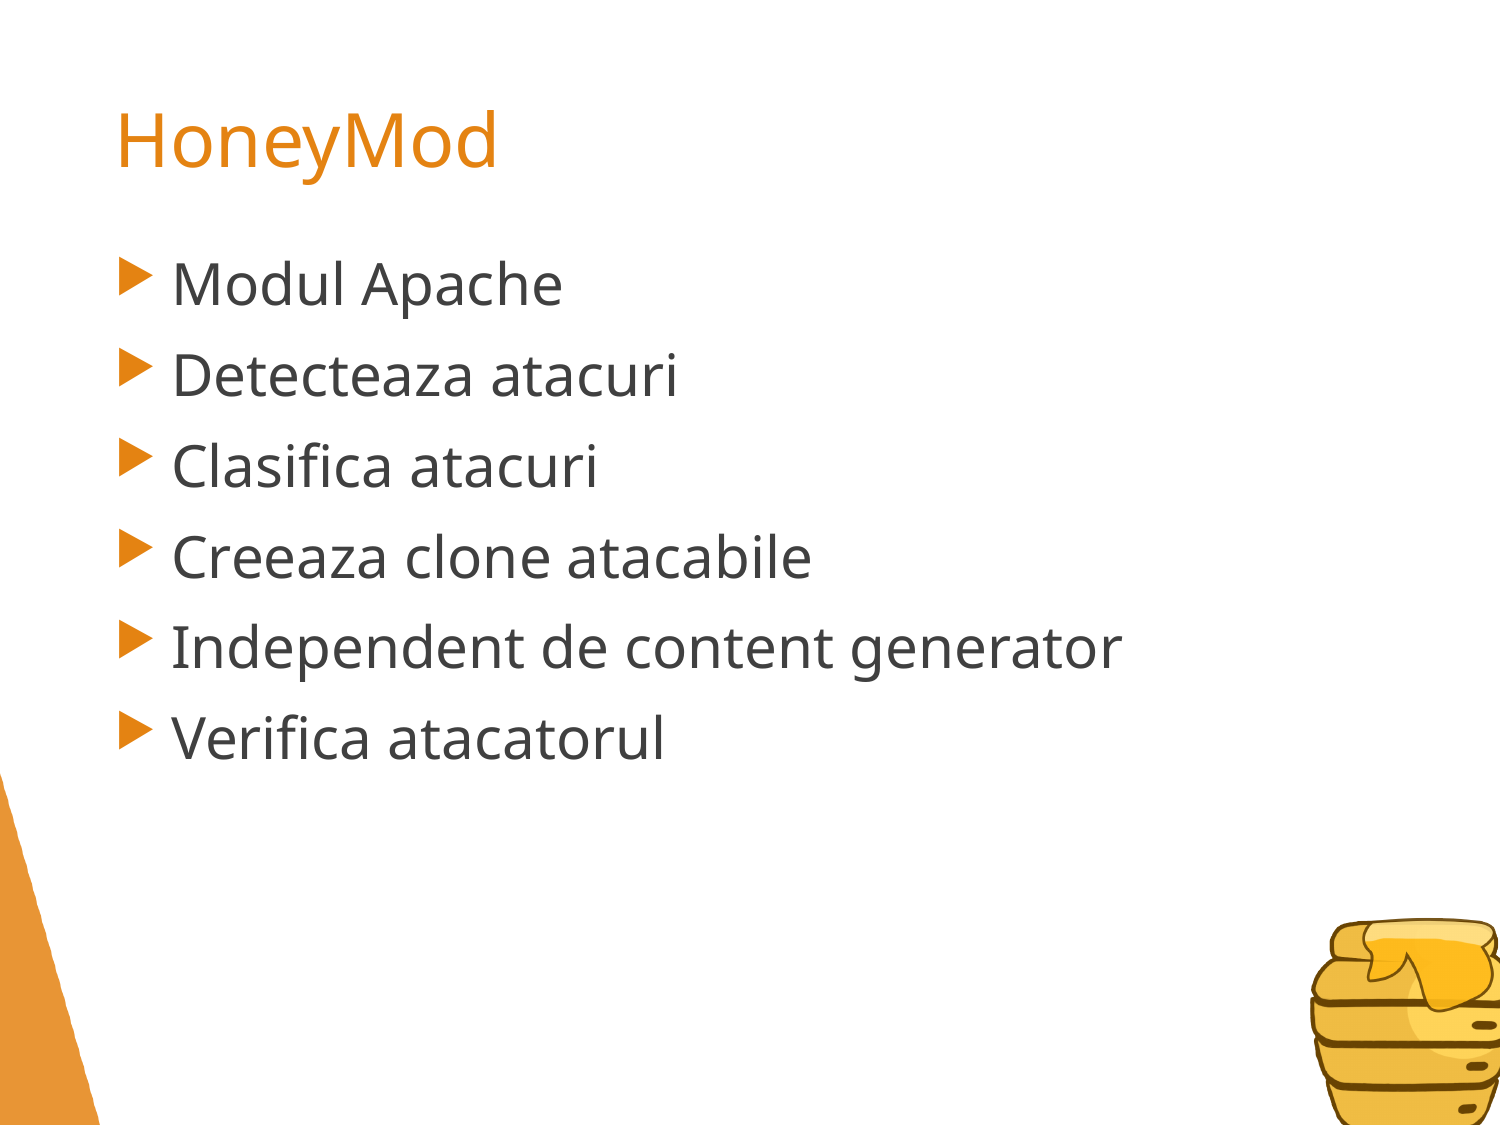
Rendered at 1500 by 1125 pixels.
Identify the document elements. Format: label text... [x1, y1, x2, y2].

title HoneyMod [99, 85, 1142, 239]
picture [1271, 875, 1500, 1125]
picture [0, 762, 113, 1125]
list Modul Apache Detecteaza atacuri Clasifica atacuri Creeaza clone atacabile Independent de content generator Verifica atacatorul [99, 239, 1459, 1022]
